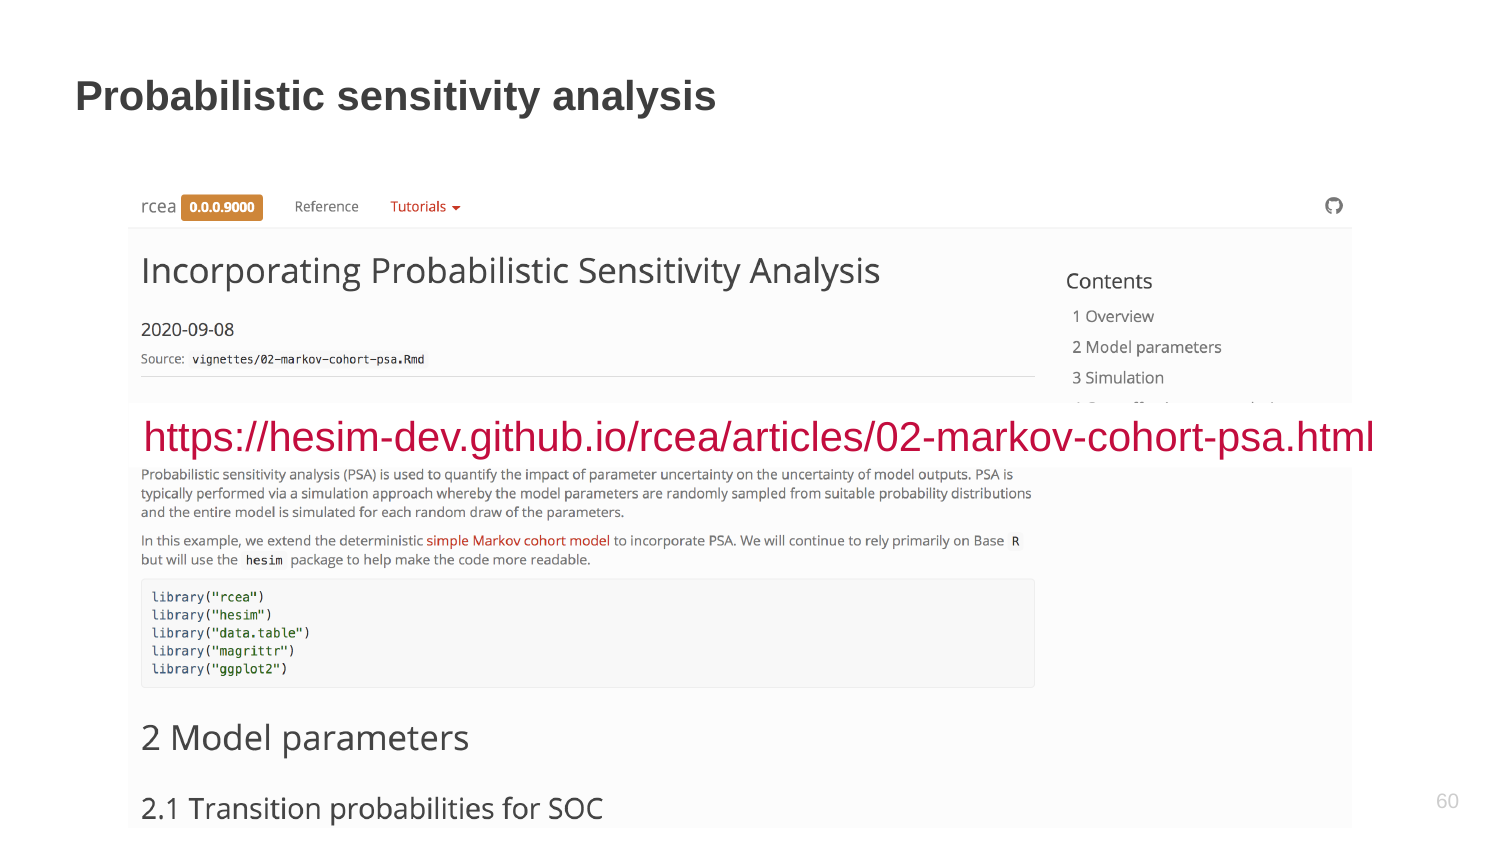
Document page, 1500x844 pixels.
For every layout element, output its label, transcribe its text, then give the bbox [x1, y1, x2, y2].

text_box https://hesim-dev.github.io/rcea/articles/02-markov-cohort-psa.html [1356, 402, 1409, 468]
title Probabilistic sensitivity analysis [75, 0, 1325, 188]
picture [128, 187, 1352, 829]
slide_number 59 [1393, 777, 1475, 823]
